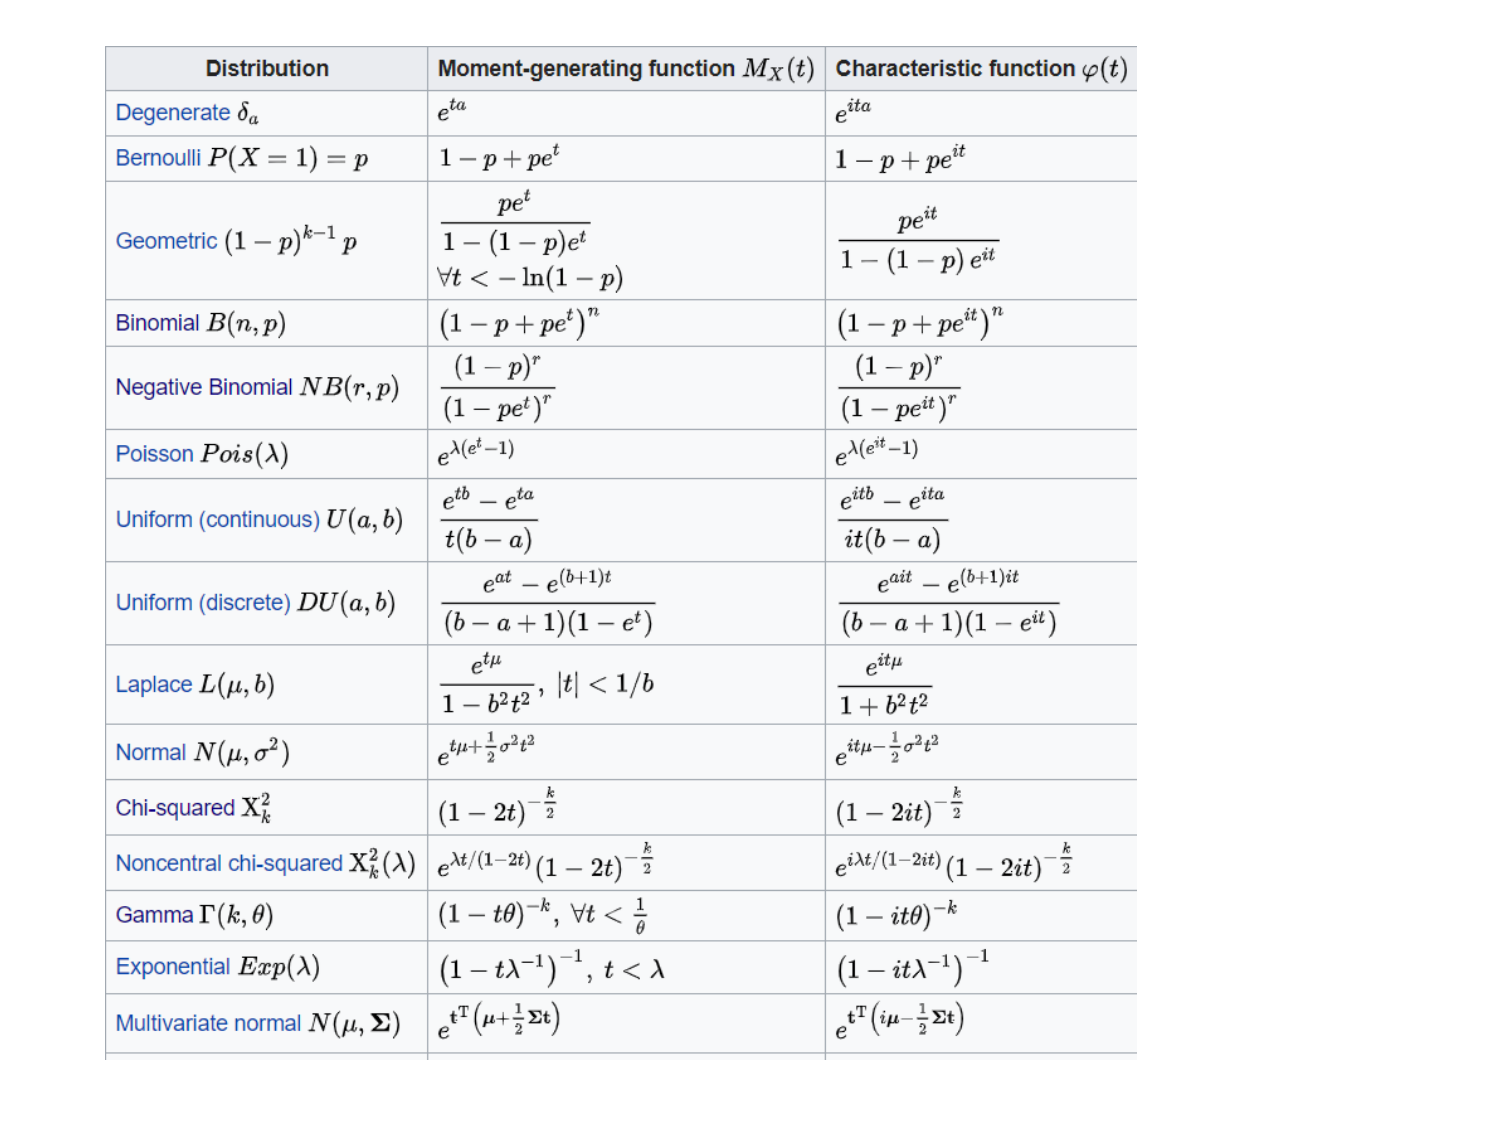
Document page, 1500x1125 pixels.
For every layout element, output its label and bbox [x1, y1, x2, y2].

picture [105, 46, 1137, 1060]
